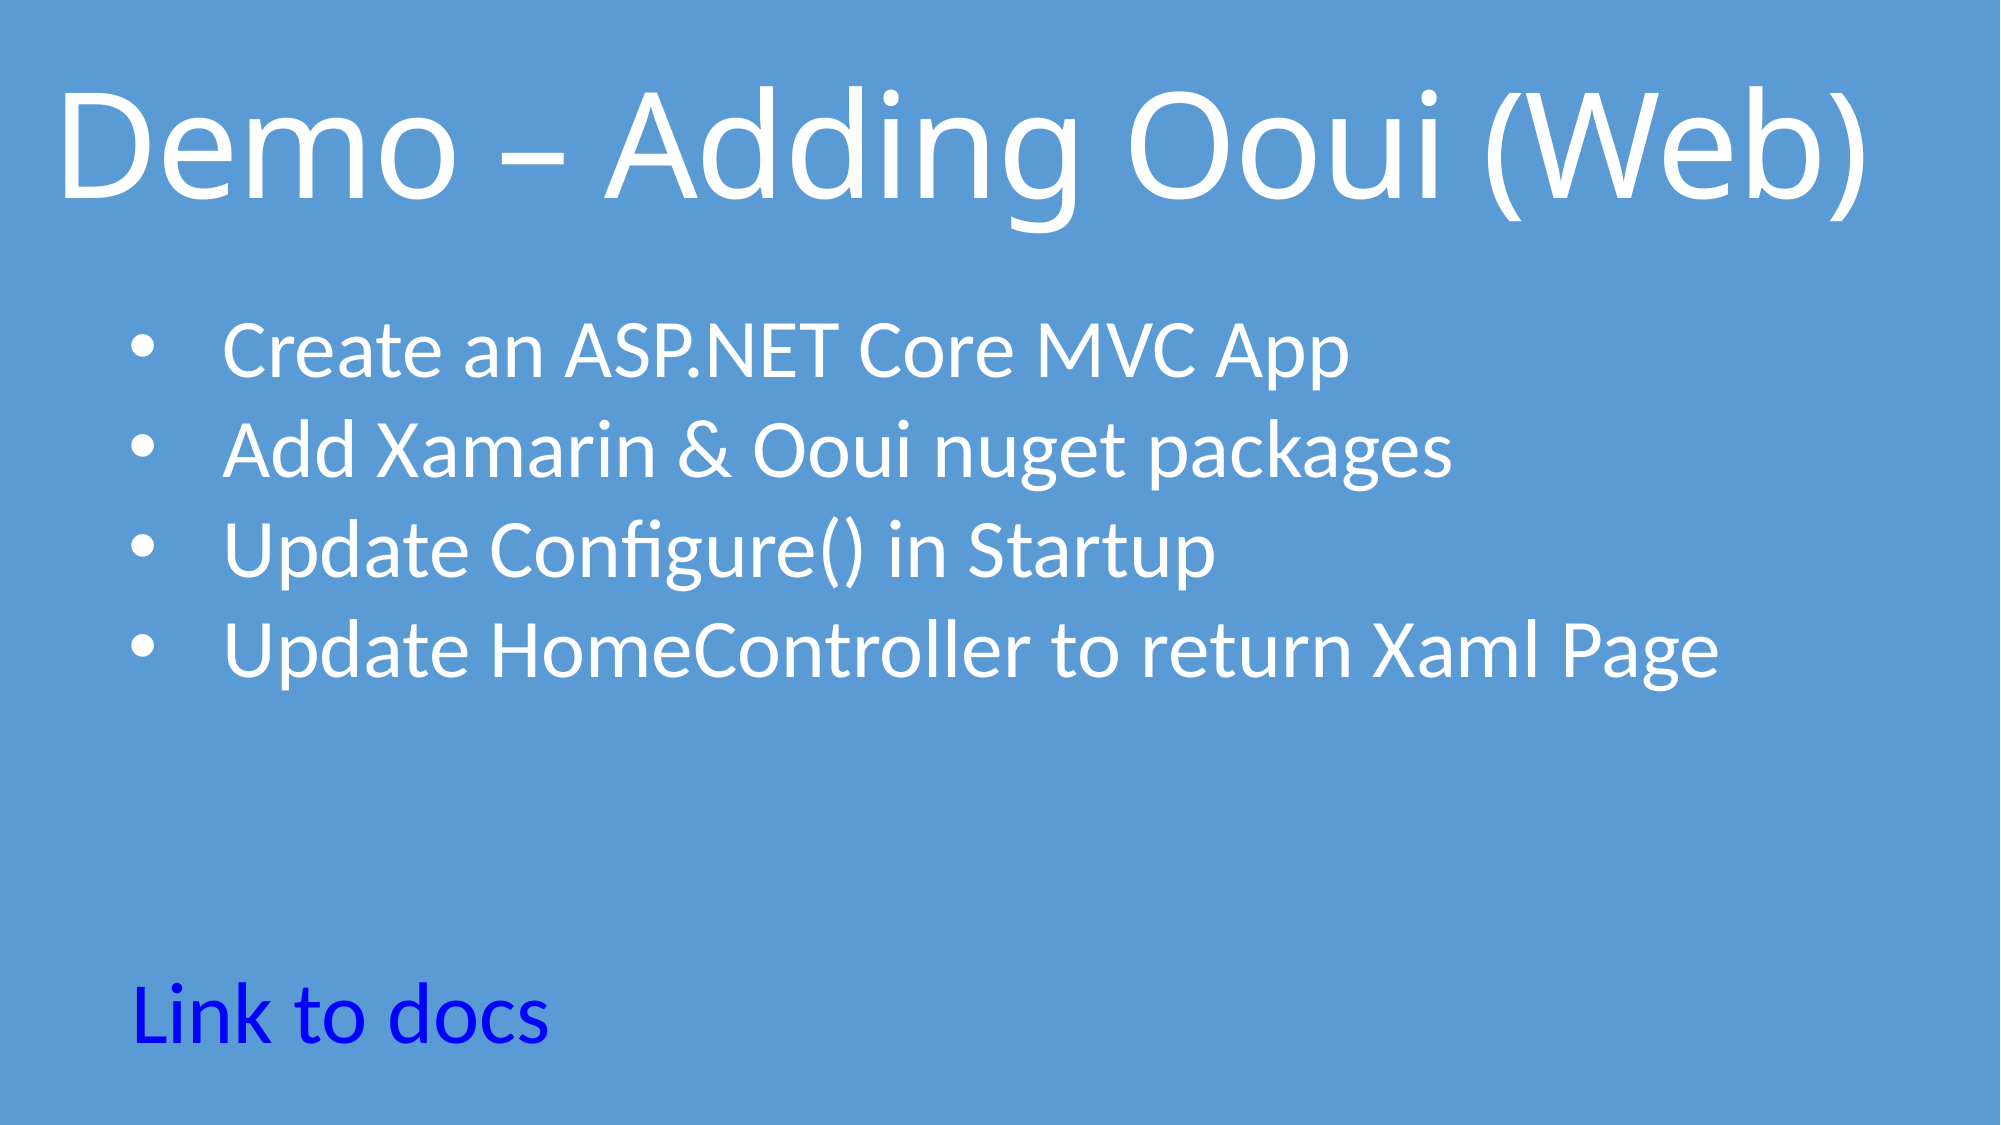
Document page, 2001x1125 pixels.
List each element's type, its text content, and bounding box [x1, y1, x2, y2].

text_box Link to docs [123, 948, 559, 1069]
title Demo – Adding Ooui (Web) [43, 55, 1957, 248]
text_box Create an ASP.NET Core MVC App Add Xamarin & Ooui nuget packages Update Configure() in Startup Update HomeController to return Xaml Page [121, 287, 1849, 703]
